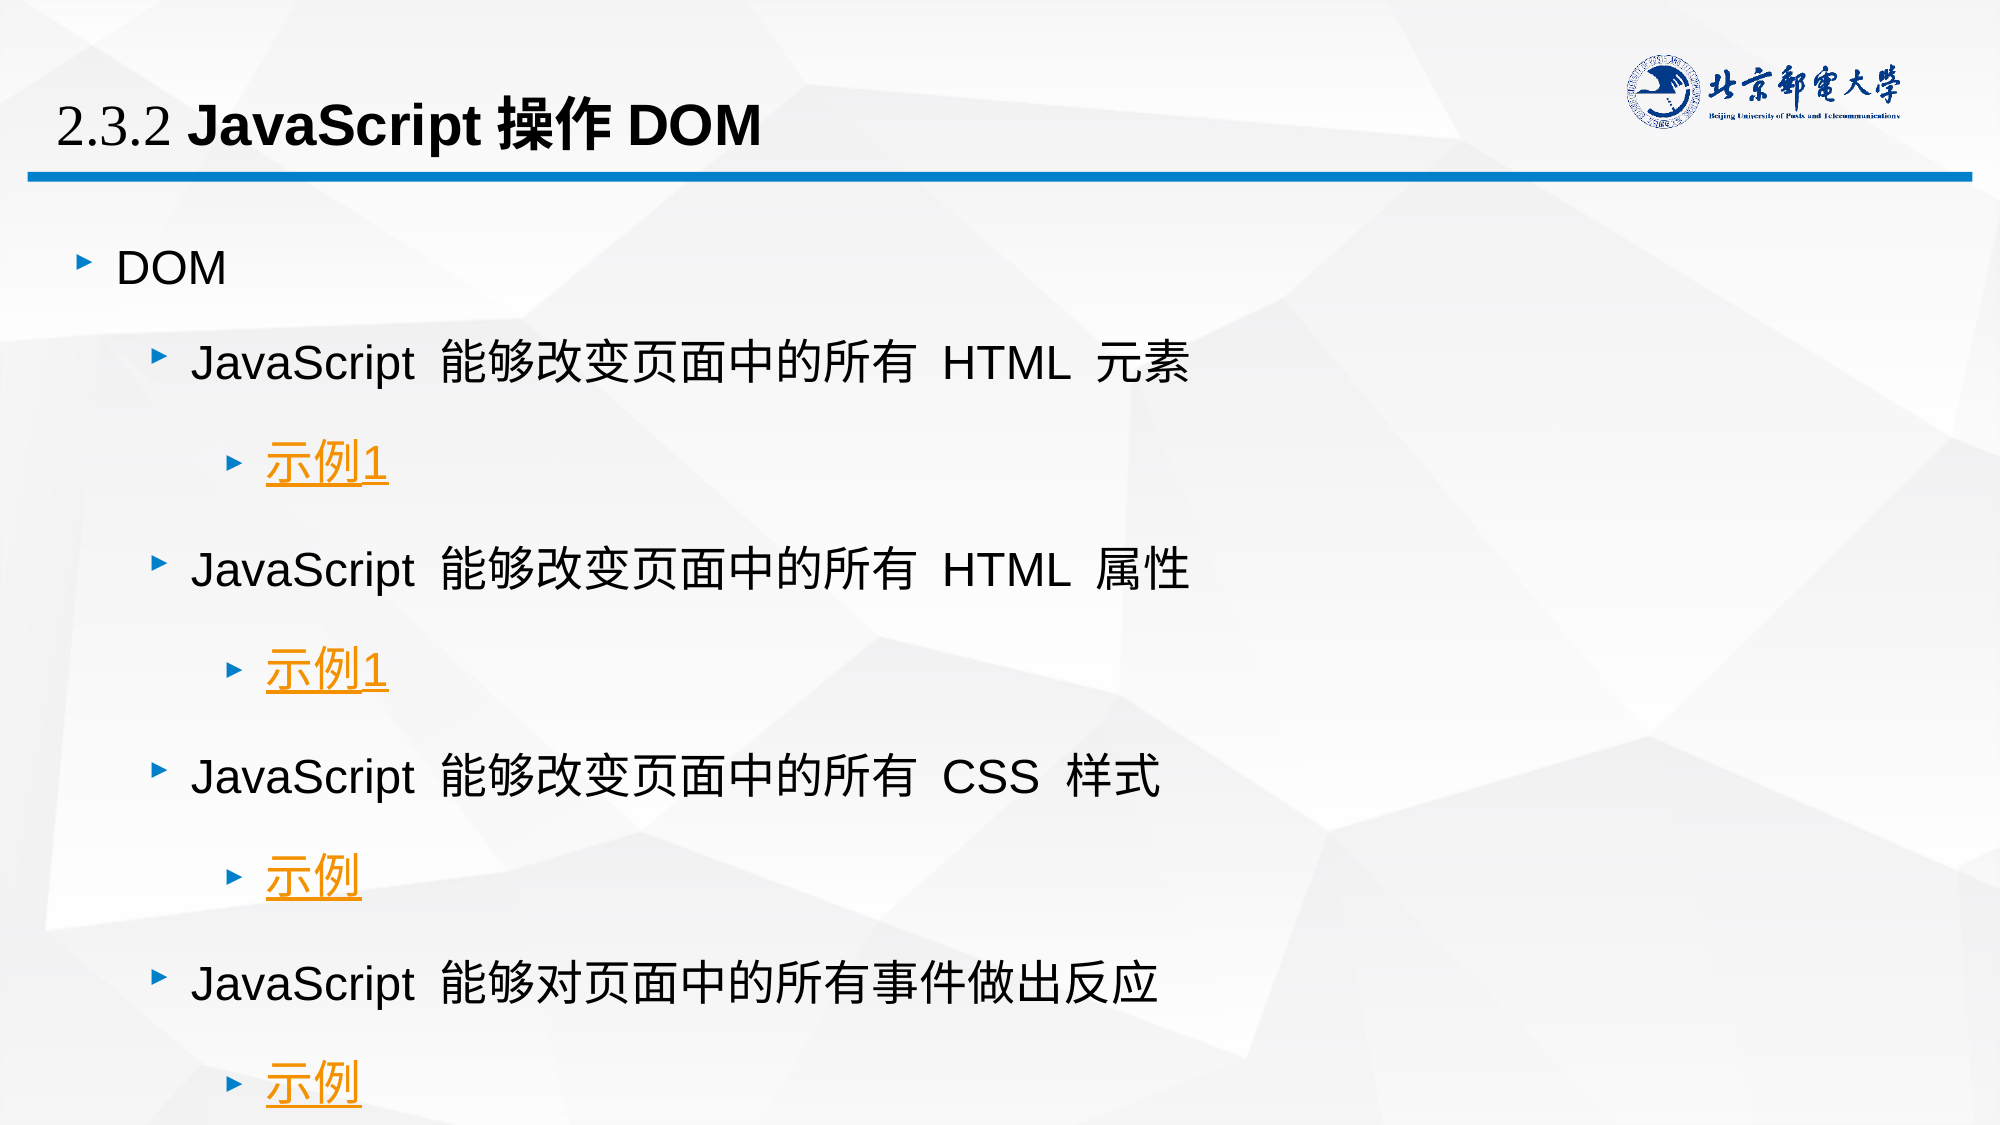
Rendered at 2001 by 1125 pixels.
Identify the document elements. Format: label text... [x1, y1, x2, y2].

text_box DOM JavaScript 能够改变页面中的所有 HTML 元素 示例1 JavaScript 能够改变页面中的所有 HTML 属性 示例1 JavaScript 能够改变页面中的所有 CSS 样式 示例 JavaScript 能够对页面中的所有事件做出反应 示例 [40, 200, 1922, 1125]
picture [0, 0, 2000, 1125]
title 2.3.2 JavaScript操作DOM [41, 52, 1188, 200]
